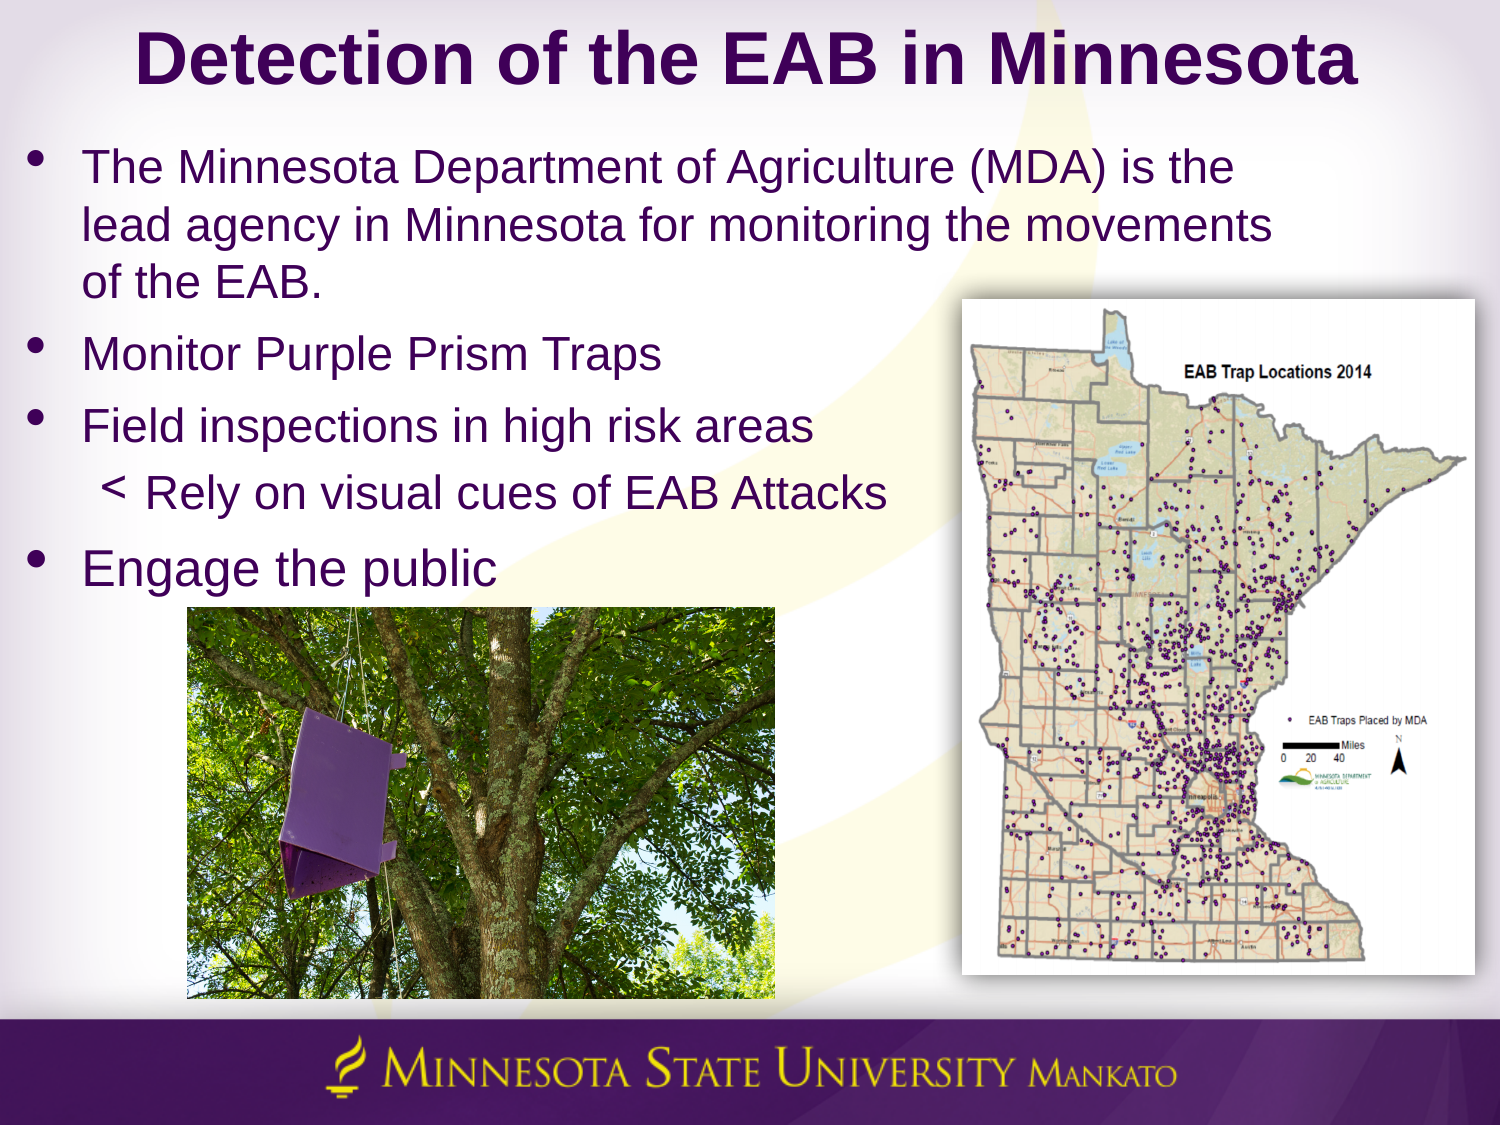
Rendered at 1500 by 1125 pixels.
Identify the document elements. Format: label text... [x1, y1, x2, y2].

title Detection of the EAB in Minnesota [99, 0, 1394, 109]
list The Minnesota Department of Agriculture (MDA) is the lead agency in Minnesota for monitoring the movements of the EAB. Monitor Purple Prism Traps Field inspections in high risk areas Rely on visual cues of EAB Attacks Engage the public [12, 127, 1334, 608]
picture [0, 0, 1500, 1125]
